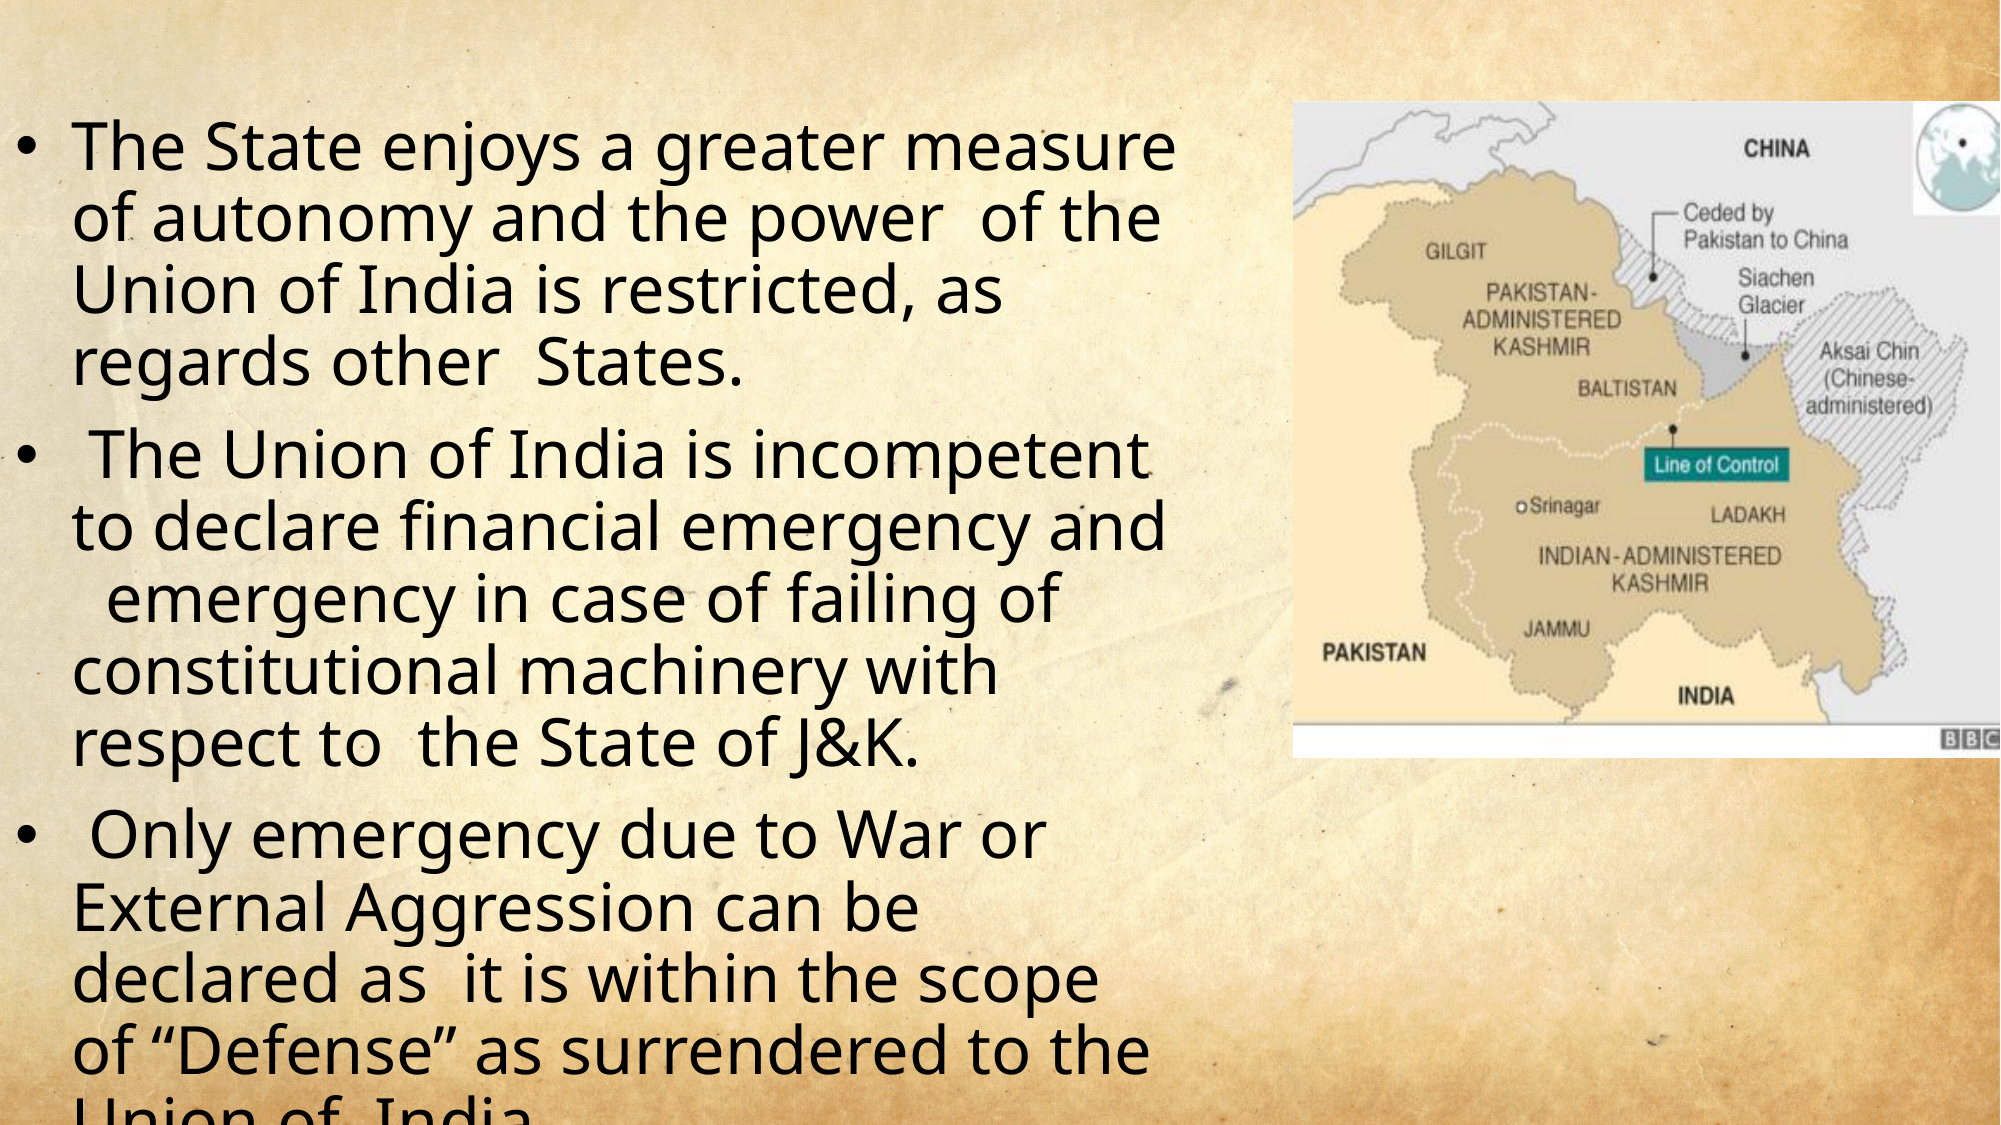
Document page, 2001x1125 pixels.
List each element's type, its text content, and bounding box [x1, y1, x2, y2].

picture [0, 0, 2001, 1125]
list The State enjoys a greater measure of autonomy and the power of the Union of India is restricted, as regards other States. The Union of India is incompetent to declare financial emergency and emergency in case of failing of constitutional machinery with respect to the State of J&K. Only emergency due to War or External Aggression can be declared as it is within the scope of “Defense” as surrendered to the Union of India. [0, 4, 1196, 828]
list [1293, 101, 2000, 758]
